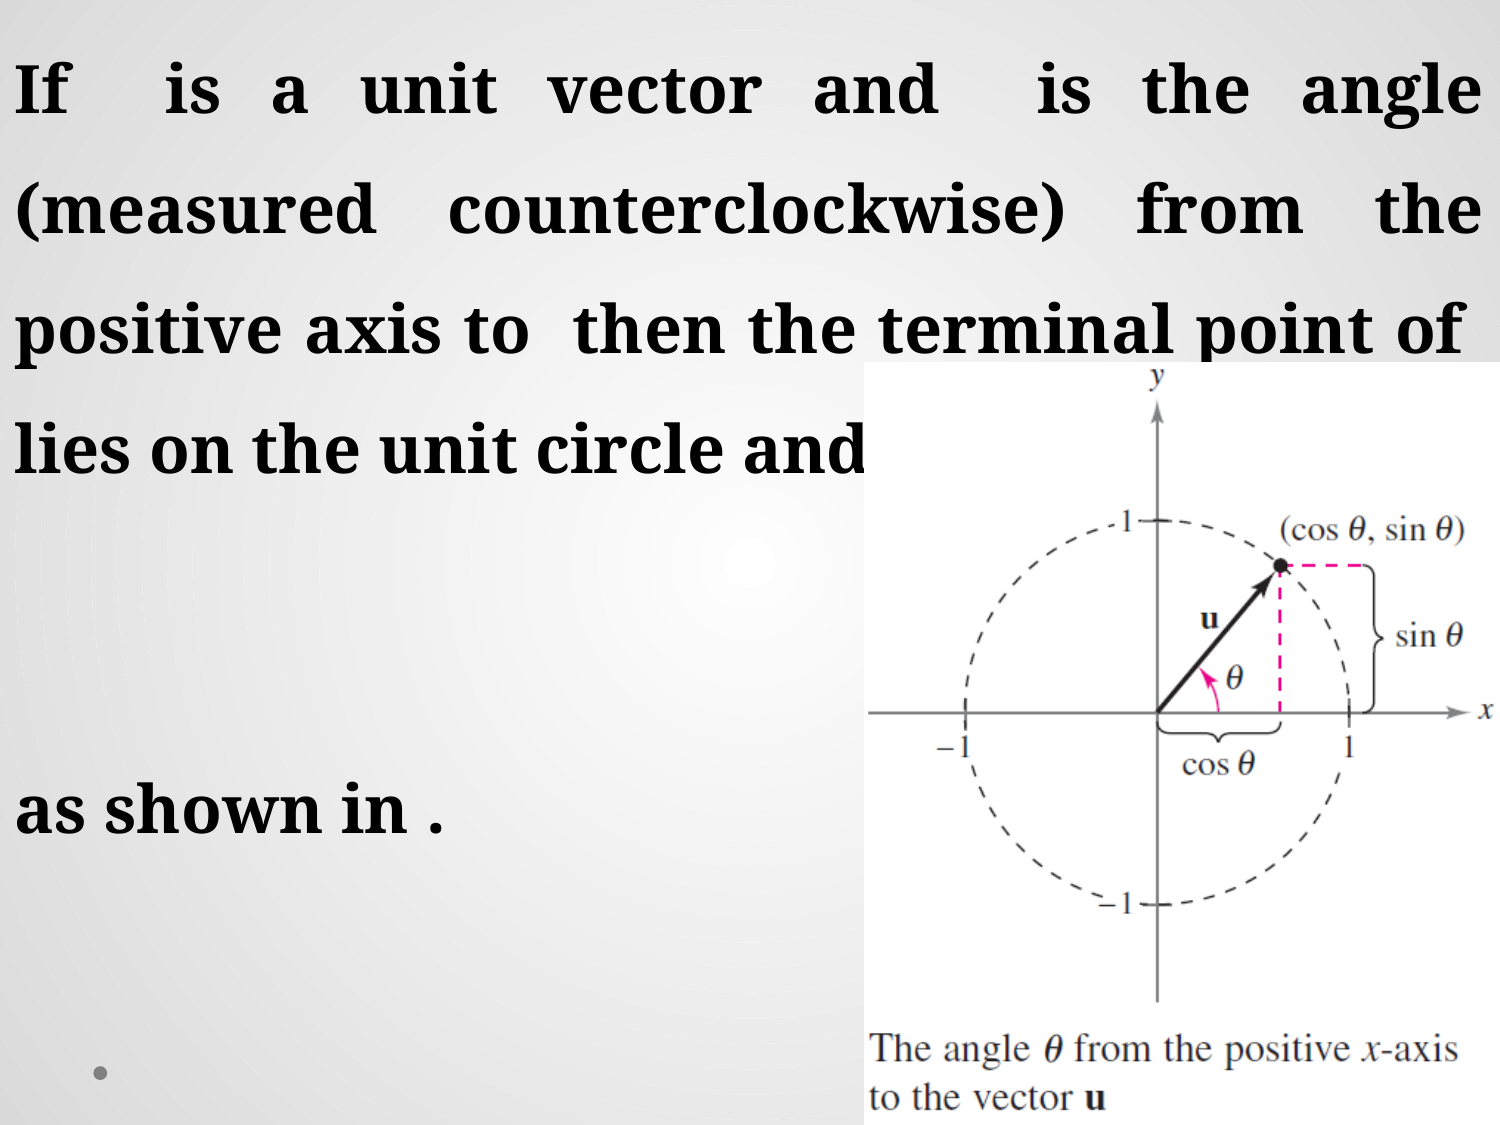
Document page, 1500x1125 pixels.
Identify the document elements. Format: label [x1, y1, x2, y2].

picture [864, 362, 1500, 1125]
